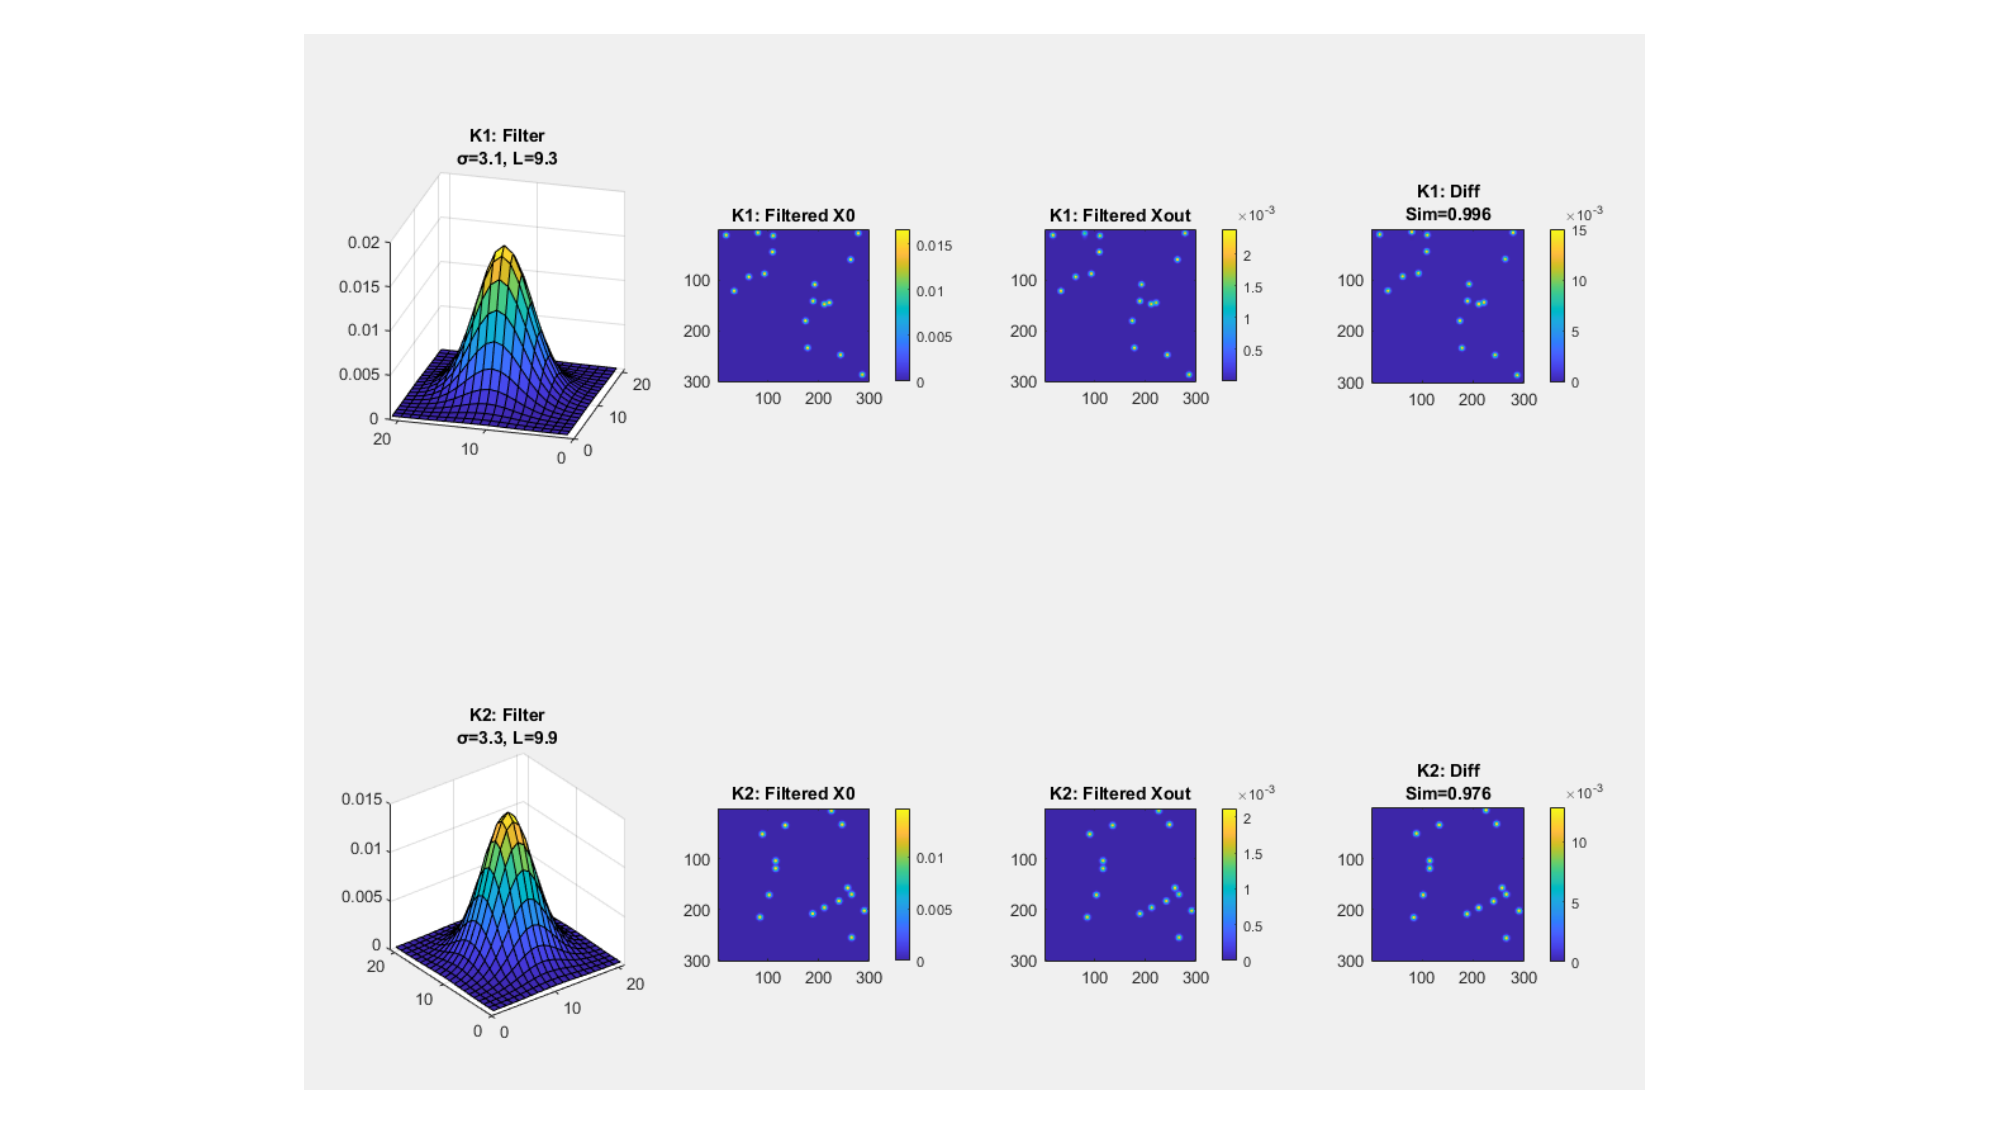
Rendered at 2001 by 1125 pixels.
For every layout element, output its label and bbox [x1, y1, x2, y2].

picture [304, 34, 1645, 1090]
